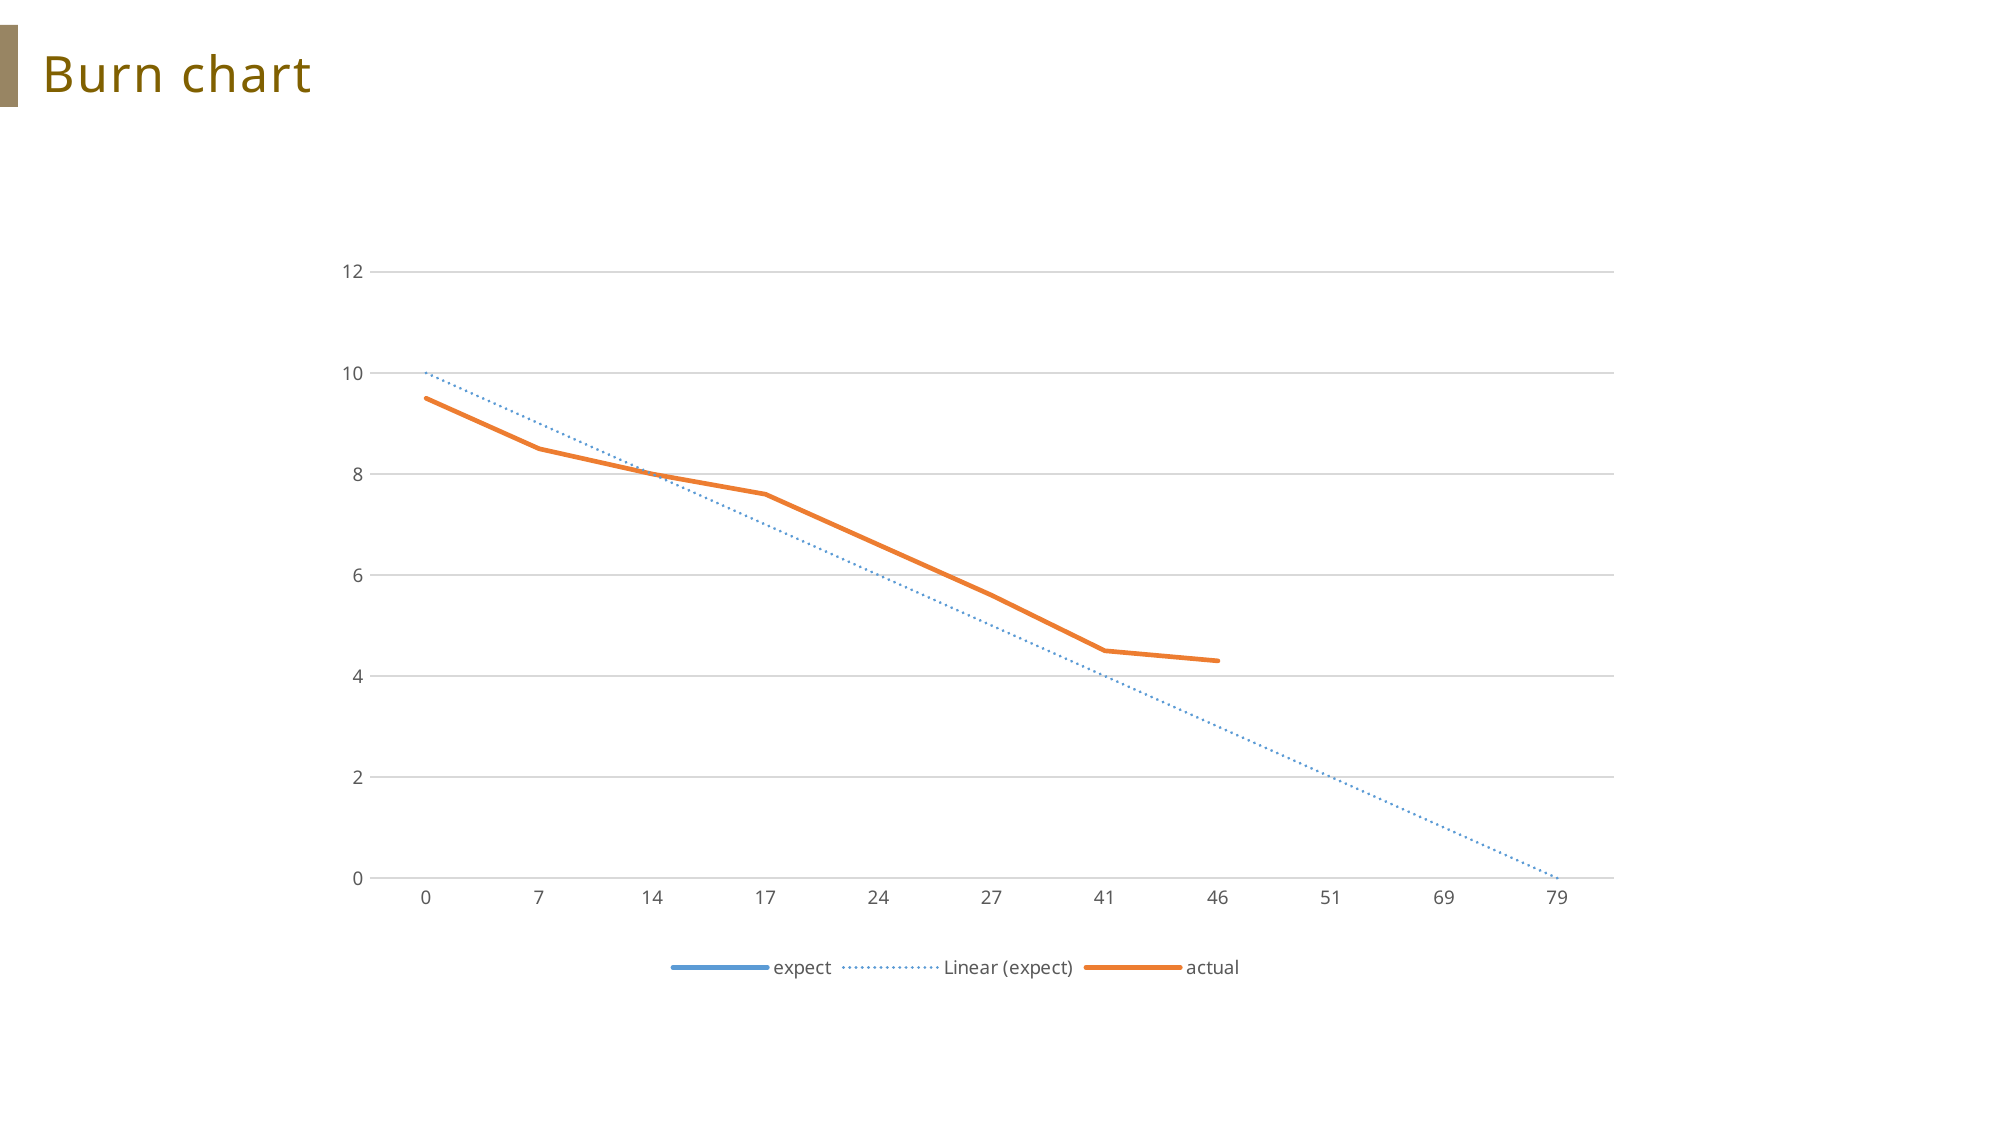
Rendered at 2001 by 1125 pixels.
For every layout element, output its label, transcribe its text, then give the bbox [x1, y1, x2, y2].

chart [298, 211, 1615, 987]
text_box Burn chart [27, 23, 1162, 111]
text_box [0, 24, 19, 108]
